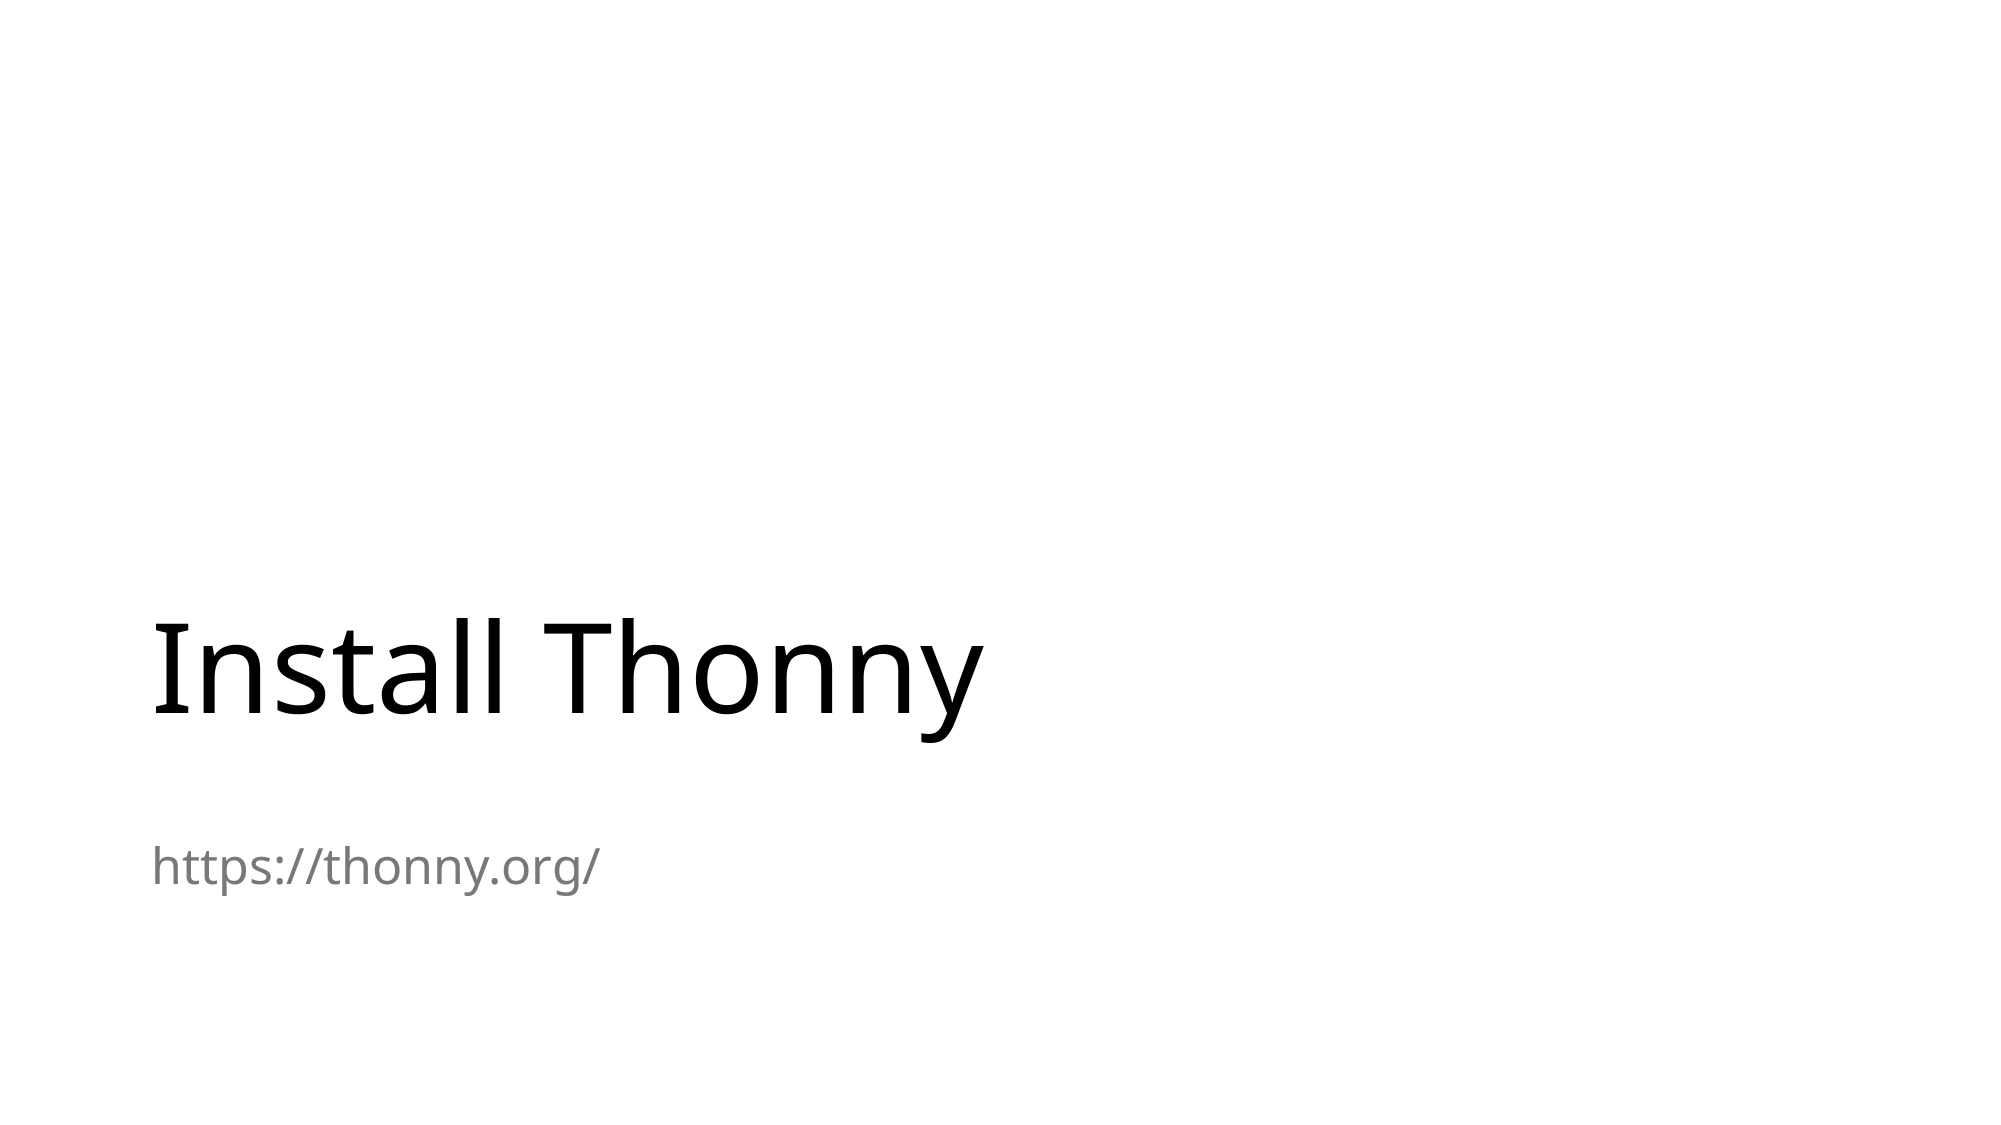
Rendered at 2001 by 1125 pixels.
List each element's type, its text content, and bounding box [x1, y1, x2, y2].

list https://thonny.org/ [136, 752, 1862, 999]
title Install Thonny [136, 280, 1862, 749]
